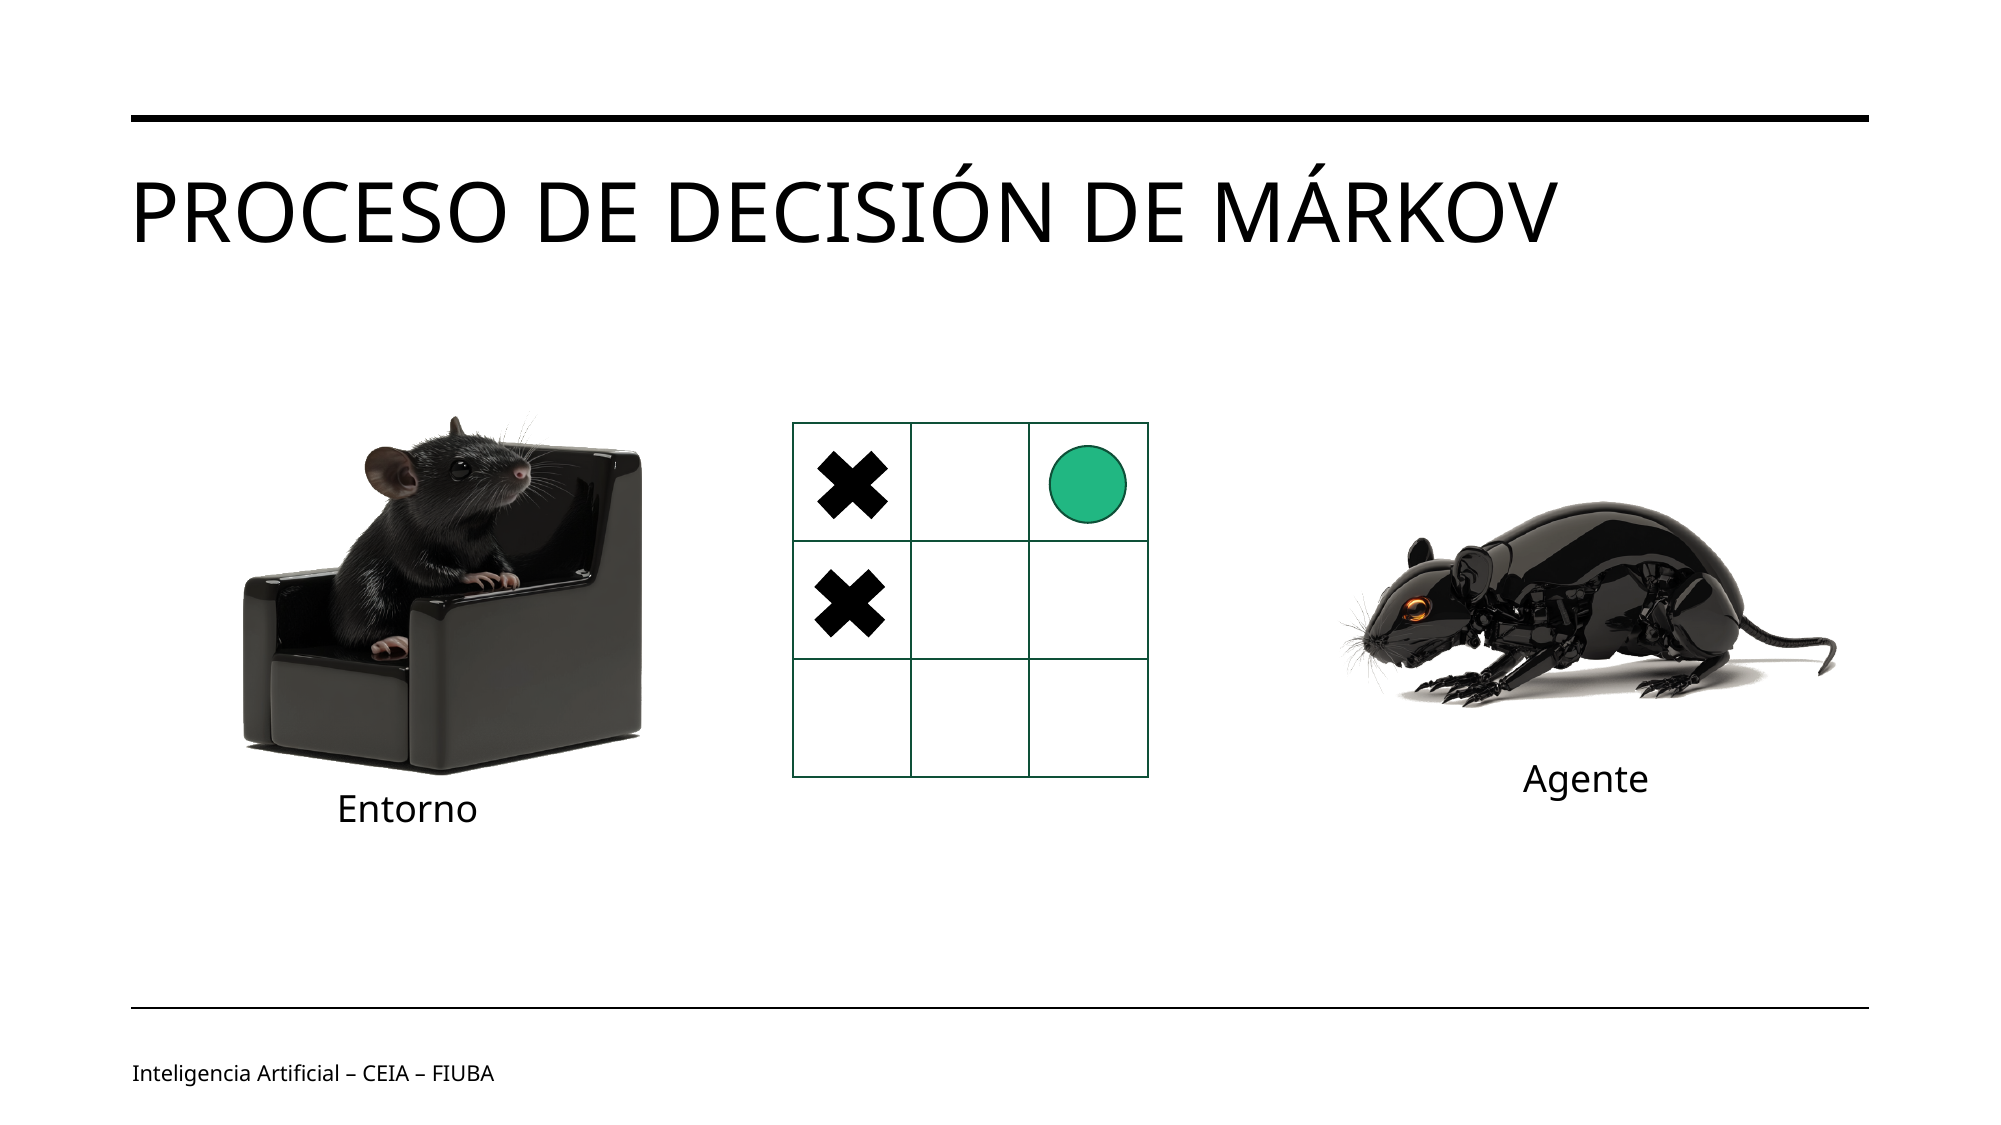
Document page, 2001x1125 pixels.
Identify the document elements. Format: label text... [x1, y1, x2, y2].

text_box Entorno [322, 789, 494, 838]
picture [1303, 472, 1869, 728]
picture [211, 411, 665, 789]
text_box Agente [1508, 747, 1665, 807]
footer Inteligencia Artificial – CEIA – FIUBA [117, 1042, 862, 1103]
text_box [792, 422, 1148, 778]
title Proceso de decisión de Márkov [114, 151, 1869, 276]
